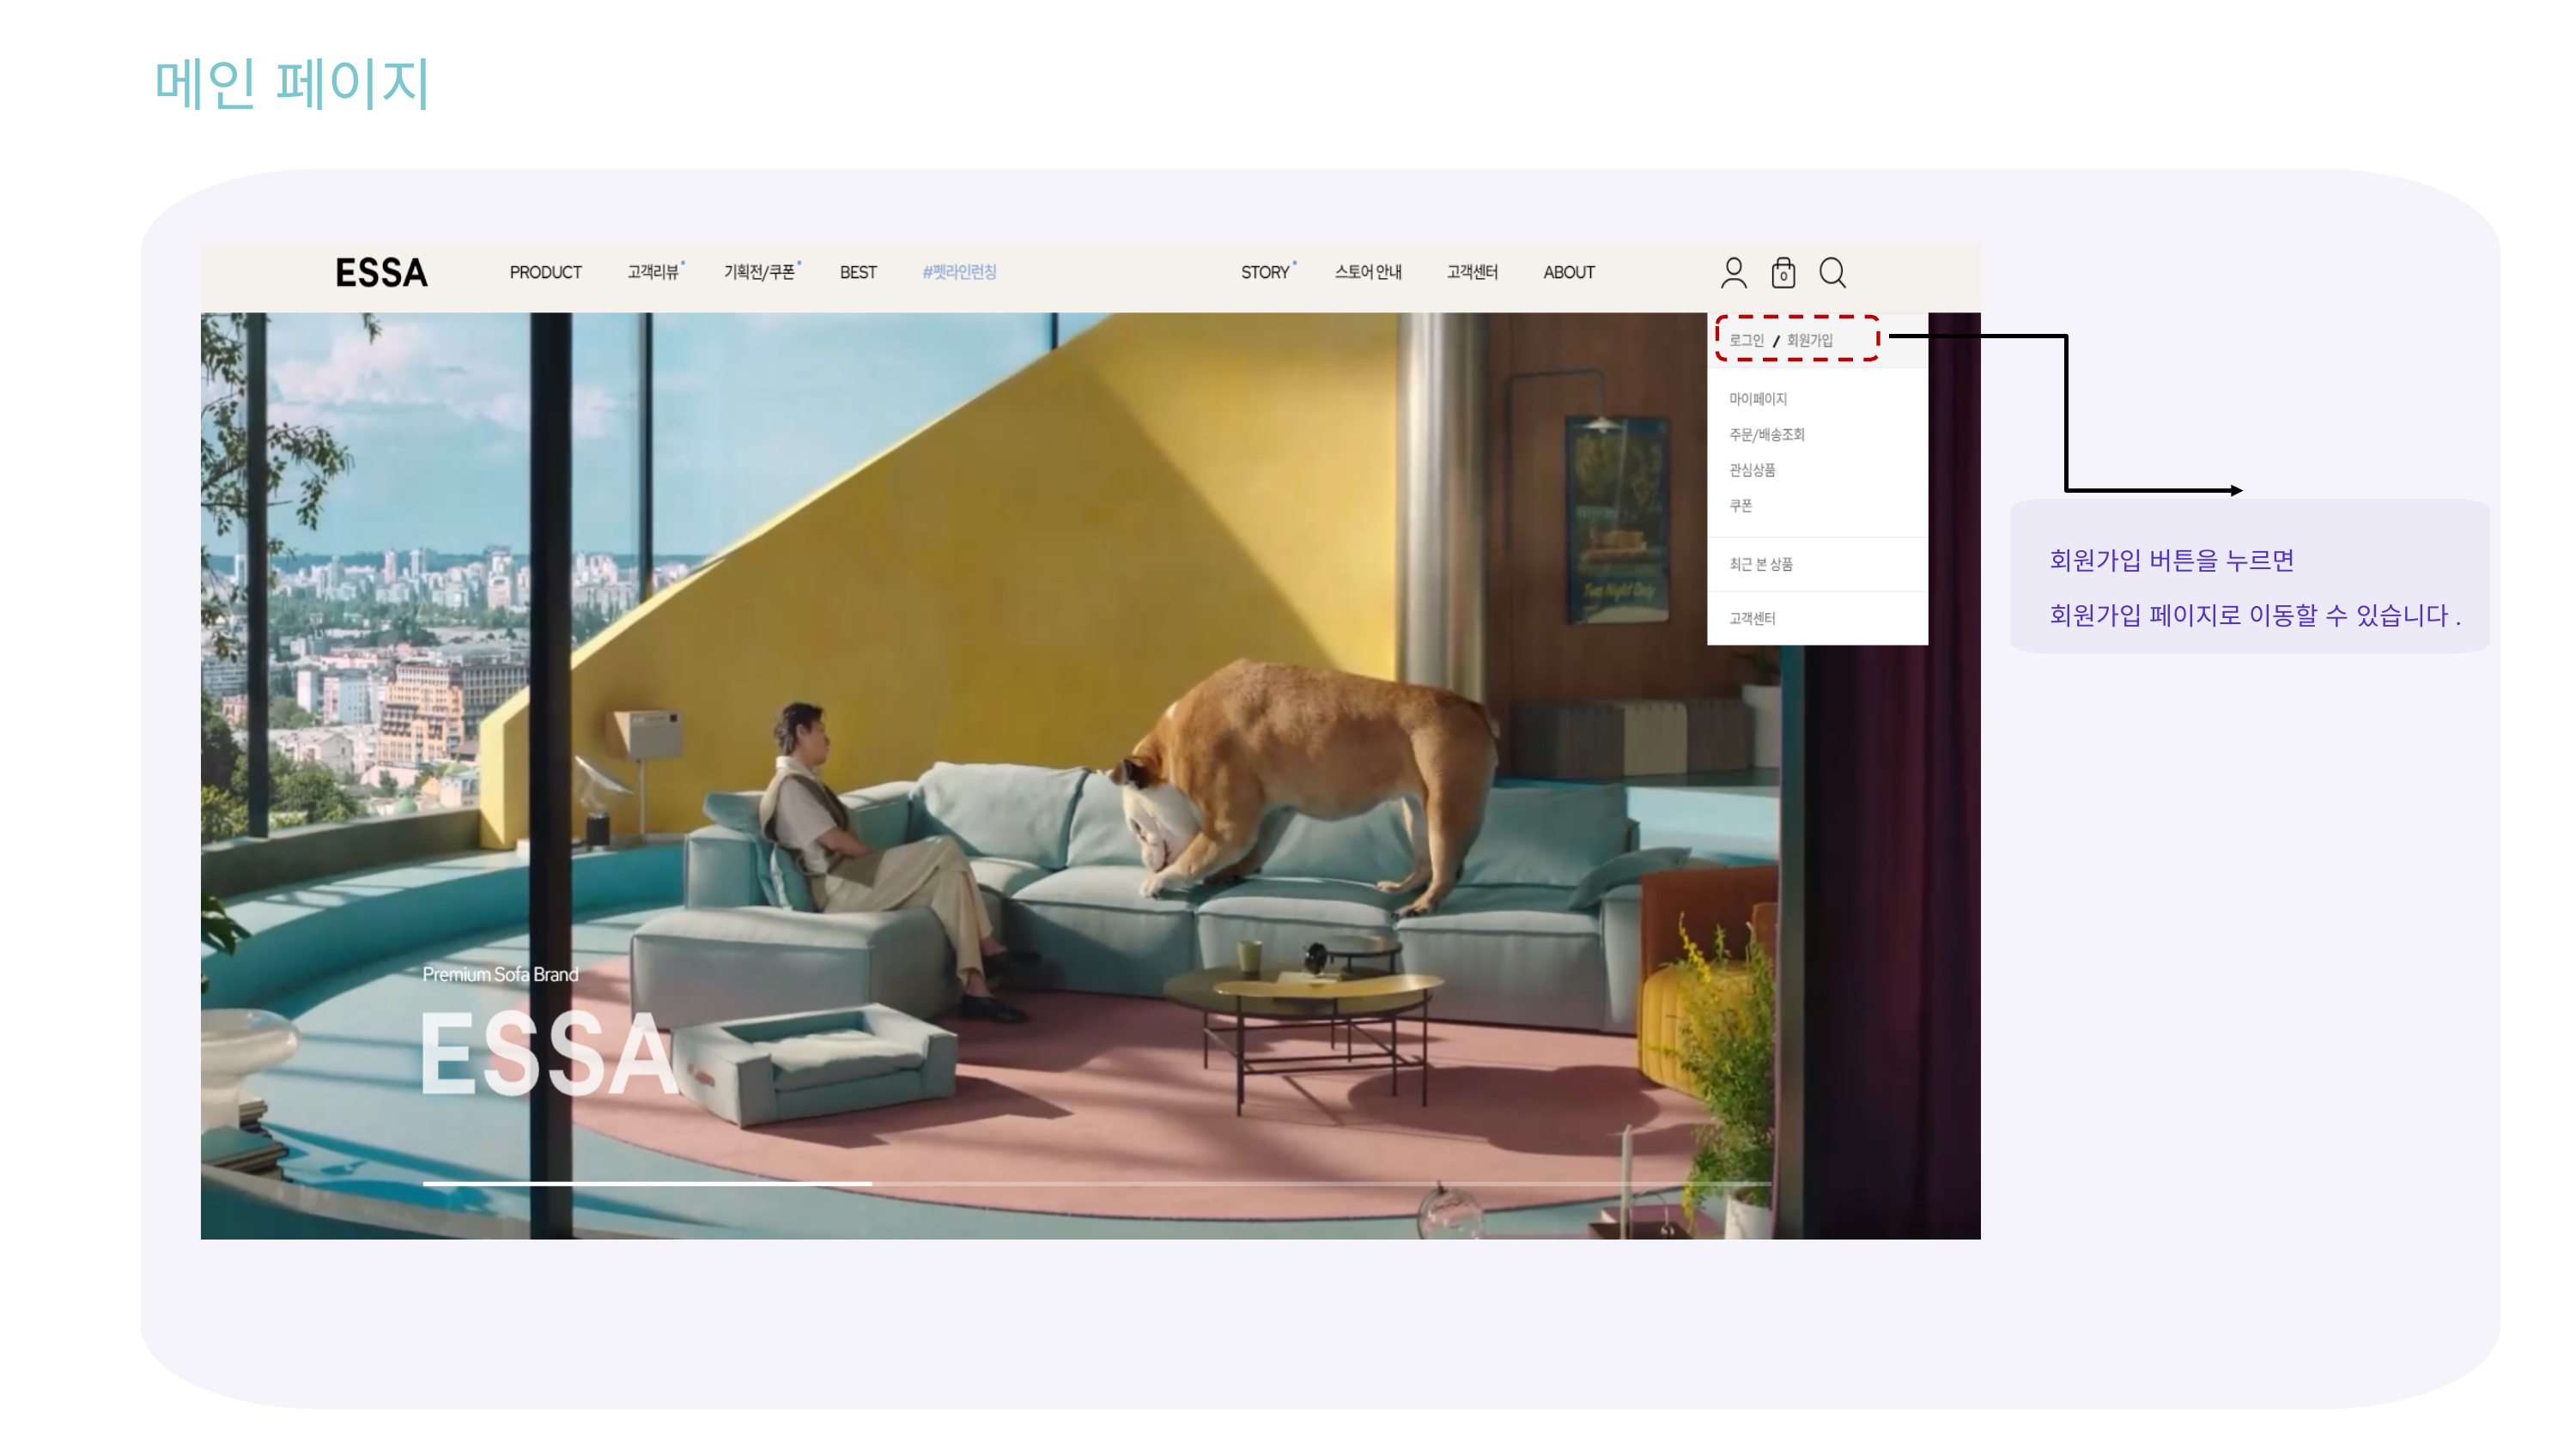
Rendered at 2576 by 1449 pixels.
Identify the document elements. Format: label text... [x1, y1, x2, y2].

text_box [1889, 336, 2244, 491]
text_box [140, 168, 2501, 1410]
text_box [2010, 498, 2491, 654]
picture [200, 243, 1981, 1240]
text_box 메인 페이지 [140, 42, 537, 124]
